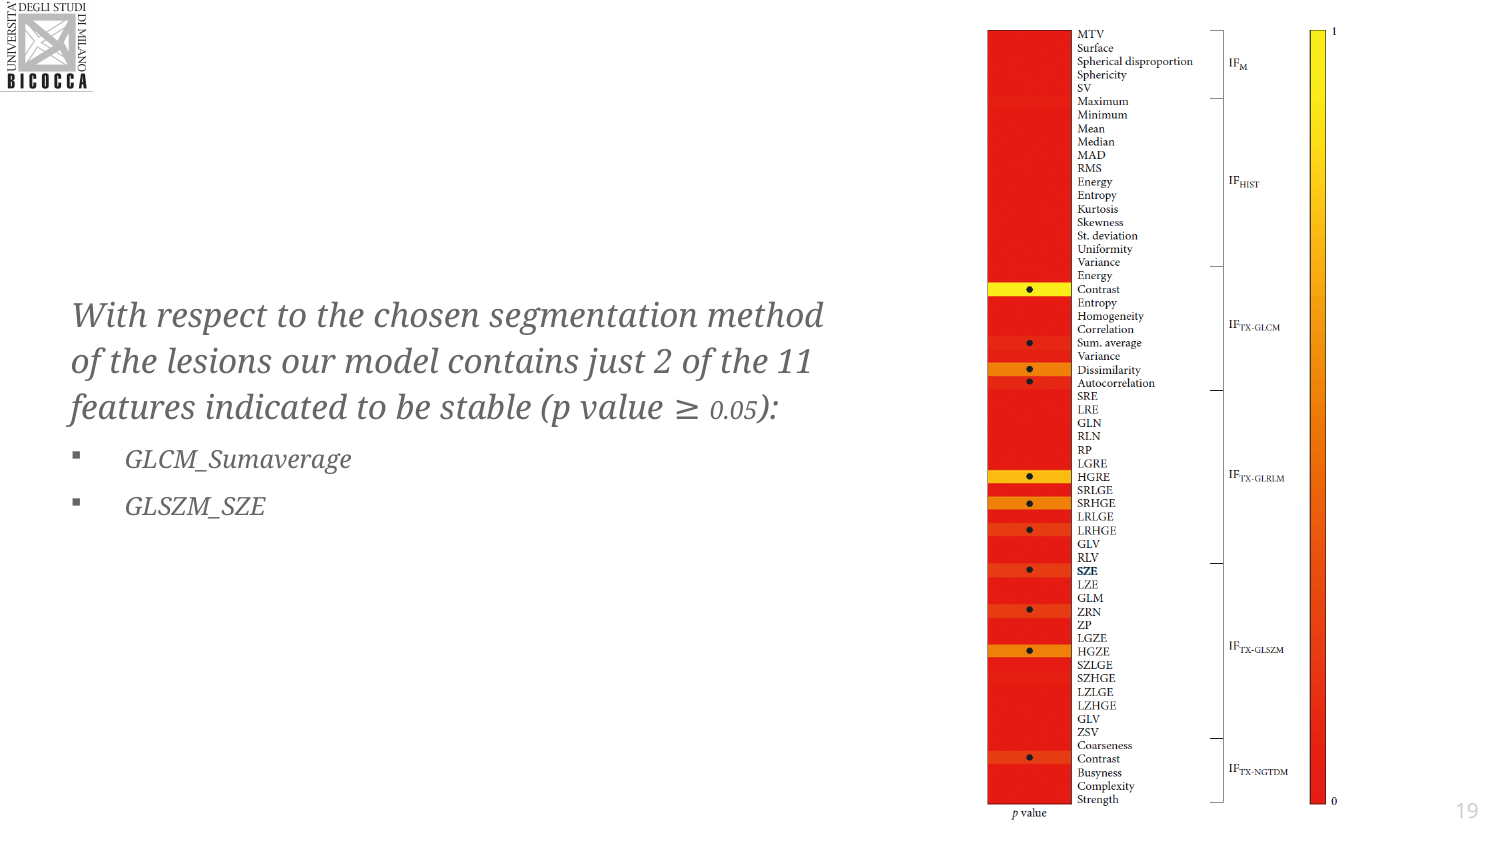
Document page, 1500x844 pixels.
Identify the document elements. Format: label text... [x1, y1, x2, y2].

picture [0, 0, 93, 92]
slide_number 19 [1403, 779, 1494, 844]
picture [984, 11, 1340, 833]
text_box With respect to the chosen segmentation method of the lesions our model contains just 2 of the 11 features indicated to be stable (p value ≥ 0.05): GLCM_Sumaverage GLSZM_SZE [34, 46, 876, 780]
